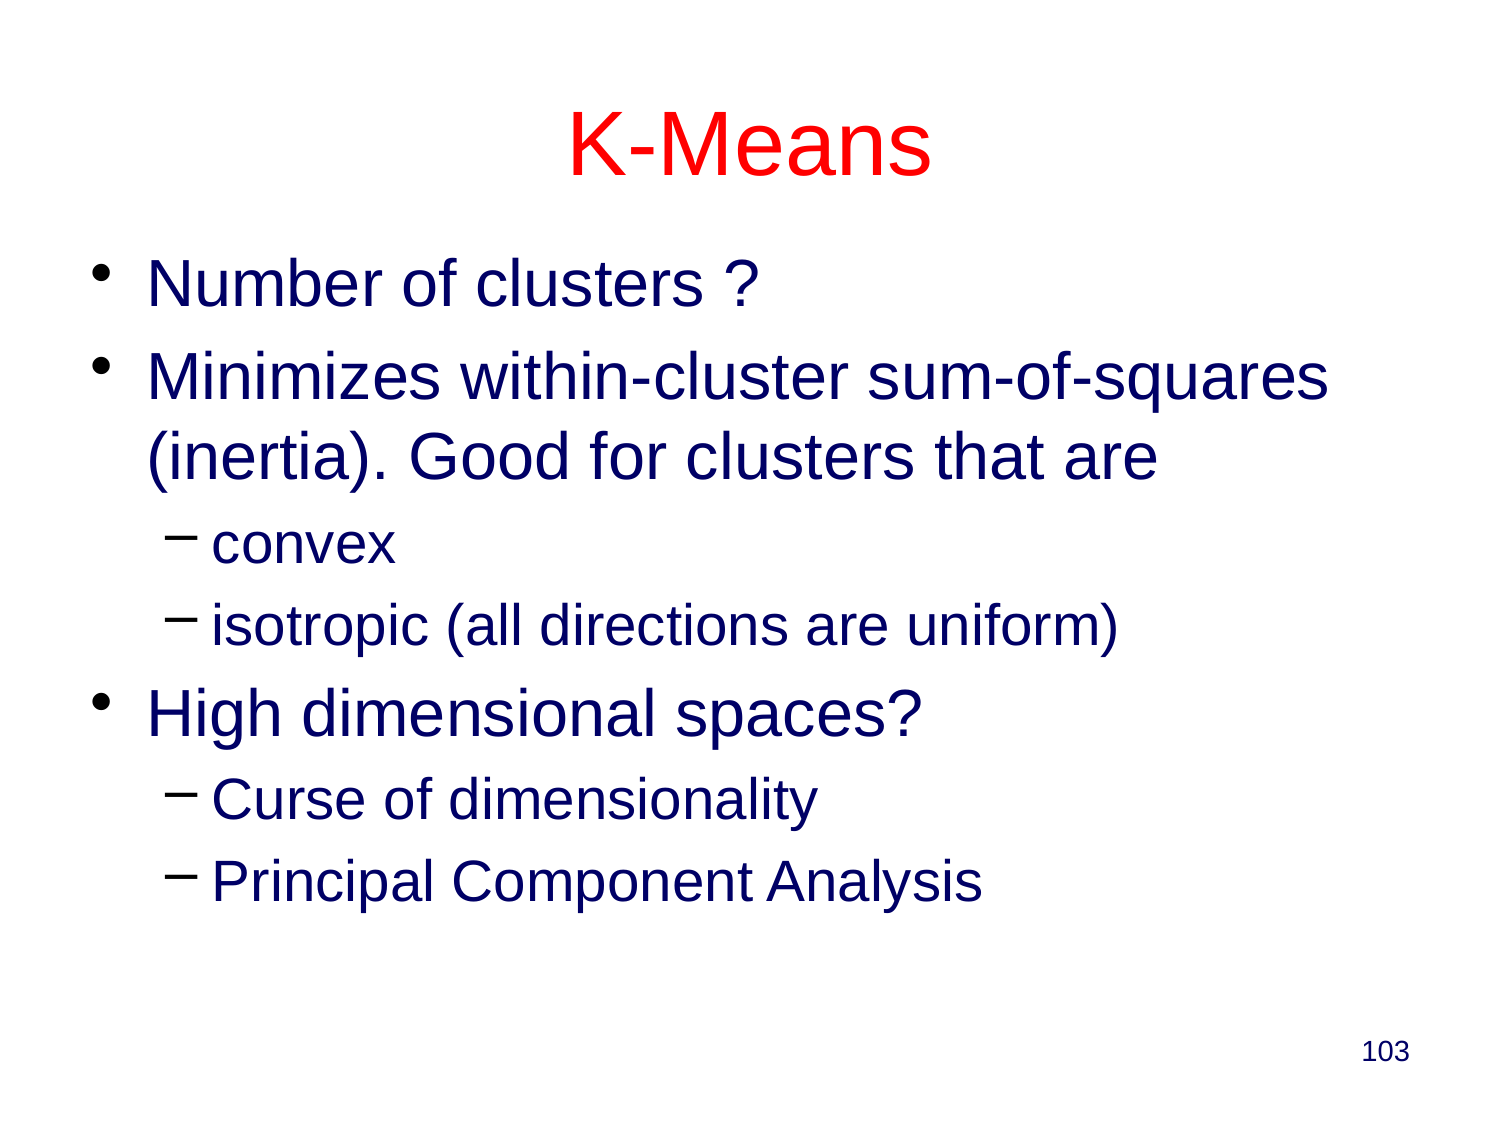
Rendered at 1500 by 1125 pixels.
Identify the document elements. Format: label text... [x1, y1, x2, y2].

text_box 103 [1074, 1024, 1425, 1103]
title K-Means [75, 45, 1425, 232]
list Number of clusters ? Minimizes within-cluster sum-of-squares (inertia). Good for clusters that are convex isotropic (all directions are uniform) High dimensional spaces? Curse of dimensionality Principal Component Analysis [75, 232, 1425, 1005]
